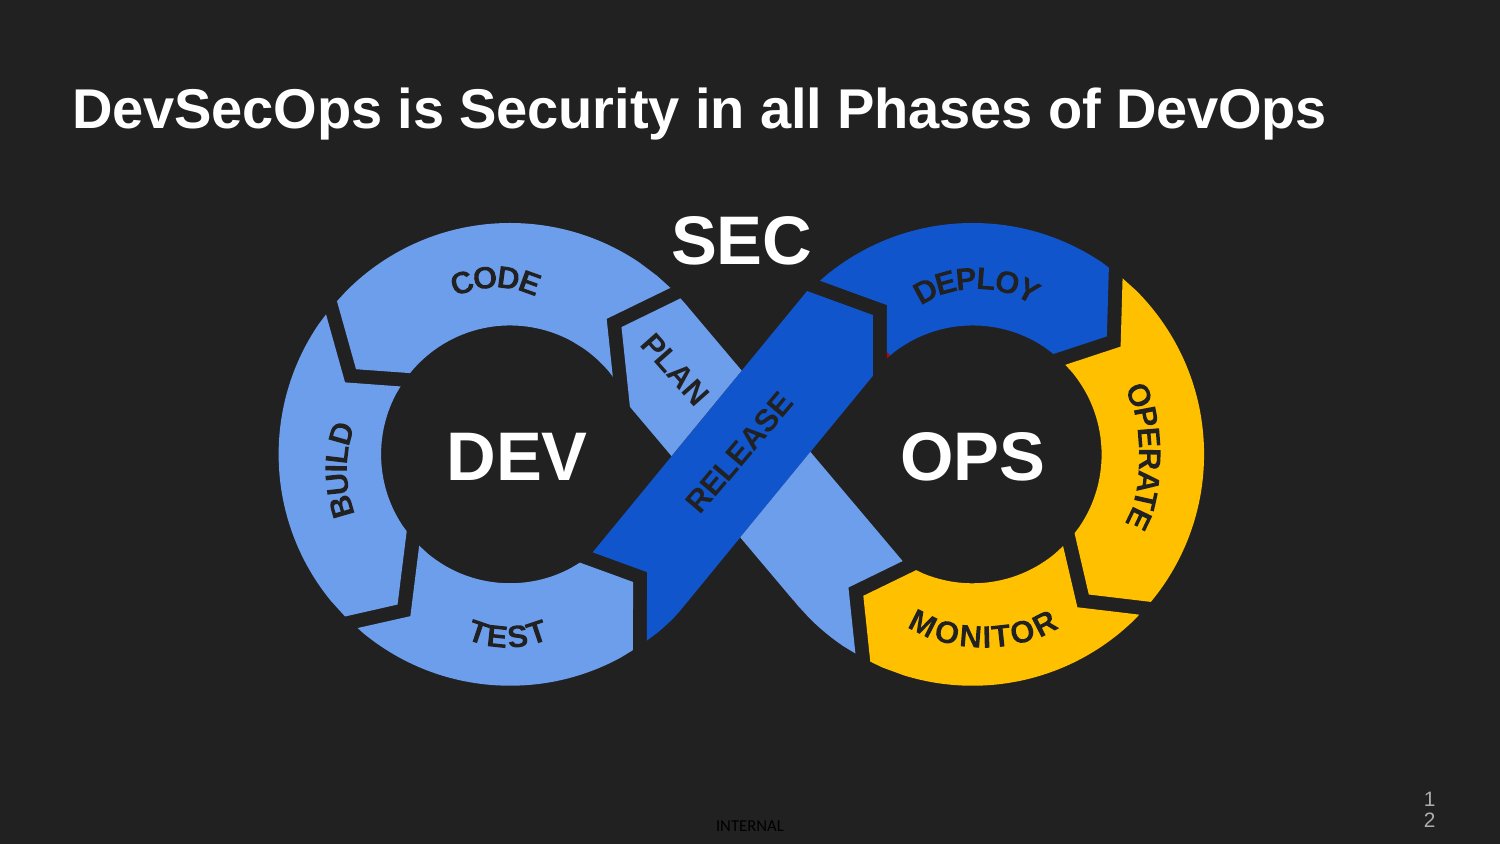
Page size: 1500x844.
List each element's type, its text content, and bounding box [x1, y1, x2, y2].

title DevSecOps is Security in all Phases of DevOps [57, 58, 1445, 156]
slide_number 12 [1409, 787, 1444, 809]
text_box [228, 181, 1240, 728]
